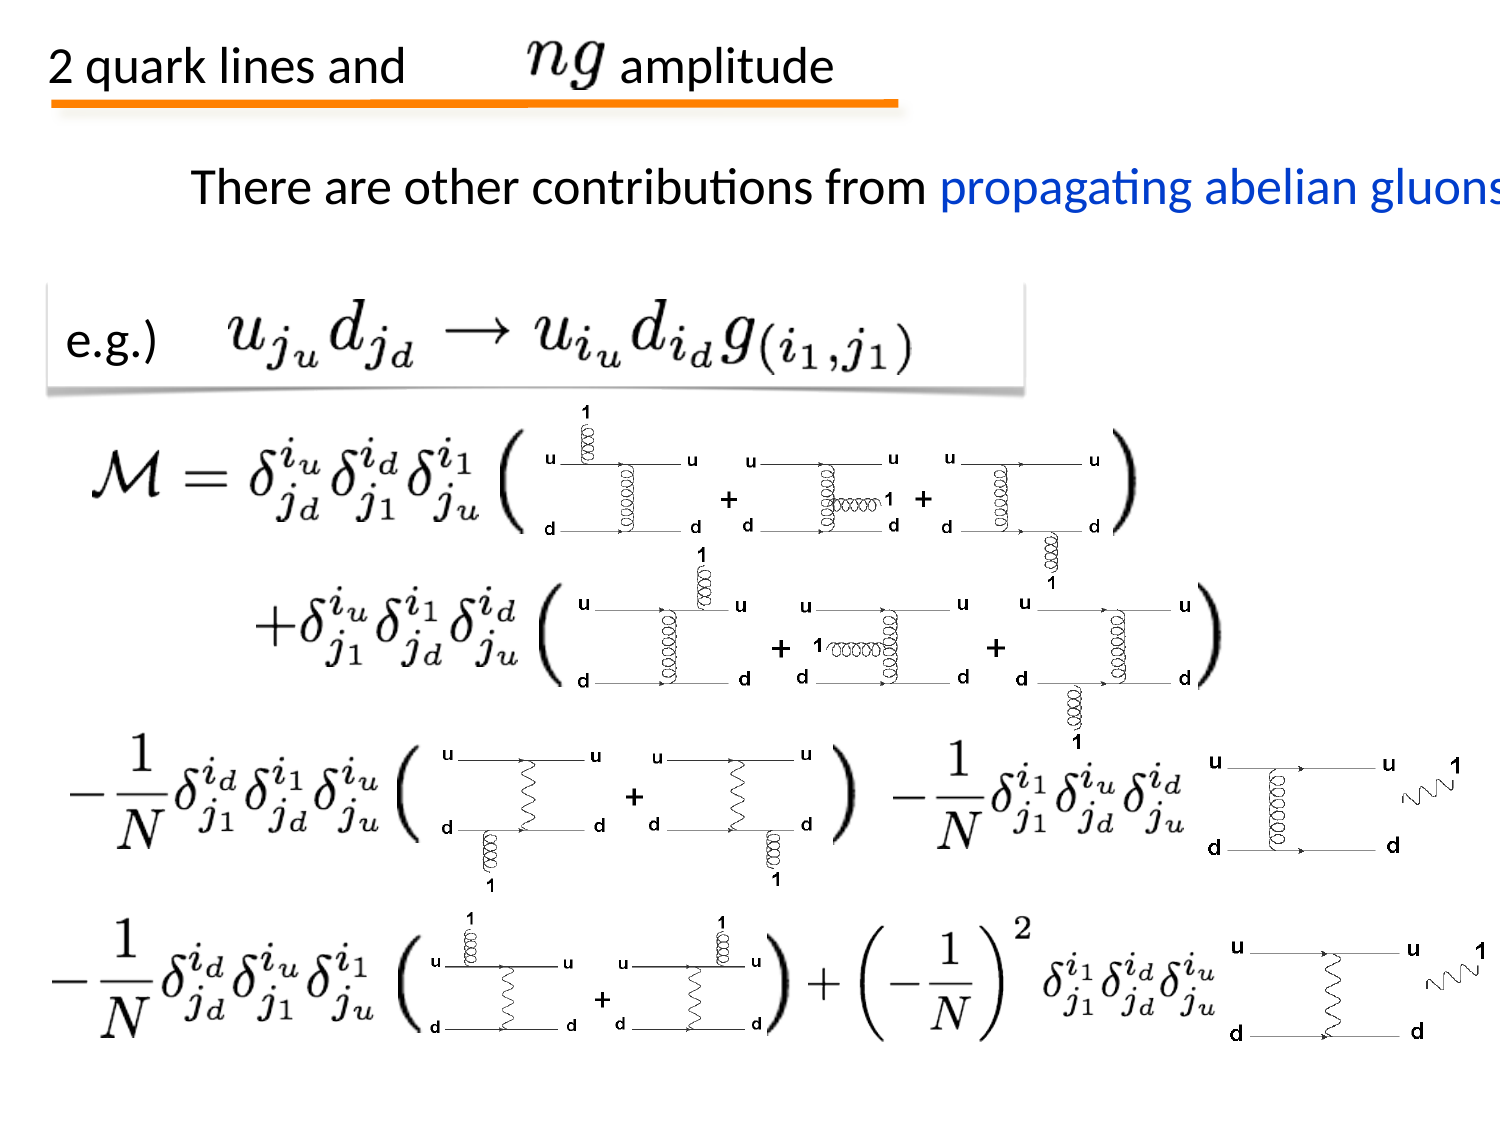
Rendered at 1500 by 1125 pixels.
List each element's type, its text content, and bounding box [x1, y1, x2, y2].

picture [91, 436, 480, 522]
text_box amplitude [619, 24, 897, 101]
picture [808, 915, 1216, 1042]
picture [70, 732, 381, 849]
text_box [538, 545, 1225, 751]
picture [255, 585, 518, 667]
picture [767, 932, 793, 1036]
picture [228, 299, 912, 375]
picture [397, 744, 424, 843]
picture [833, 742, 859, 846]
picture [1226, 939, 1488, 1045]
text_box 2 quark lines and [47, 24, 593, 101]
picture [893, 739, 1184, 849]
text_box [45, 282, 1028, 401]
text_box There are other contributions from propagating abelian gluons [190, 127, 1500, 257]
picture [427, 910, 764, 1036]
picture [52, 917, 376, 1038]
picture [1205, 753, 1462, 859]
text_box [500, 403, 1140, 592]
picture [398, 934, 426, 1033]
picture [439, 748, 815, 896]
picture [523, 35, 615, 90]
